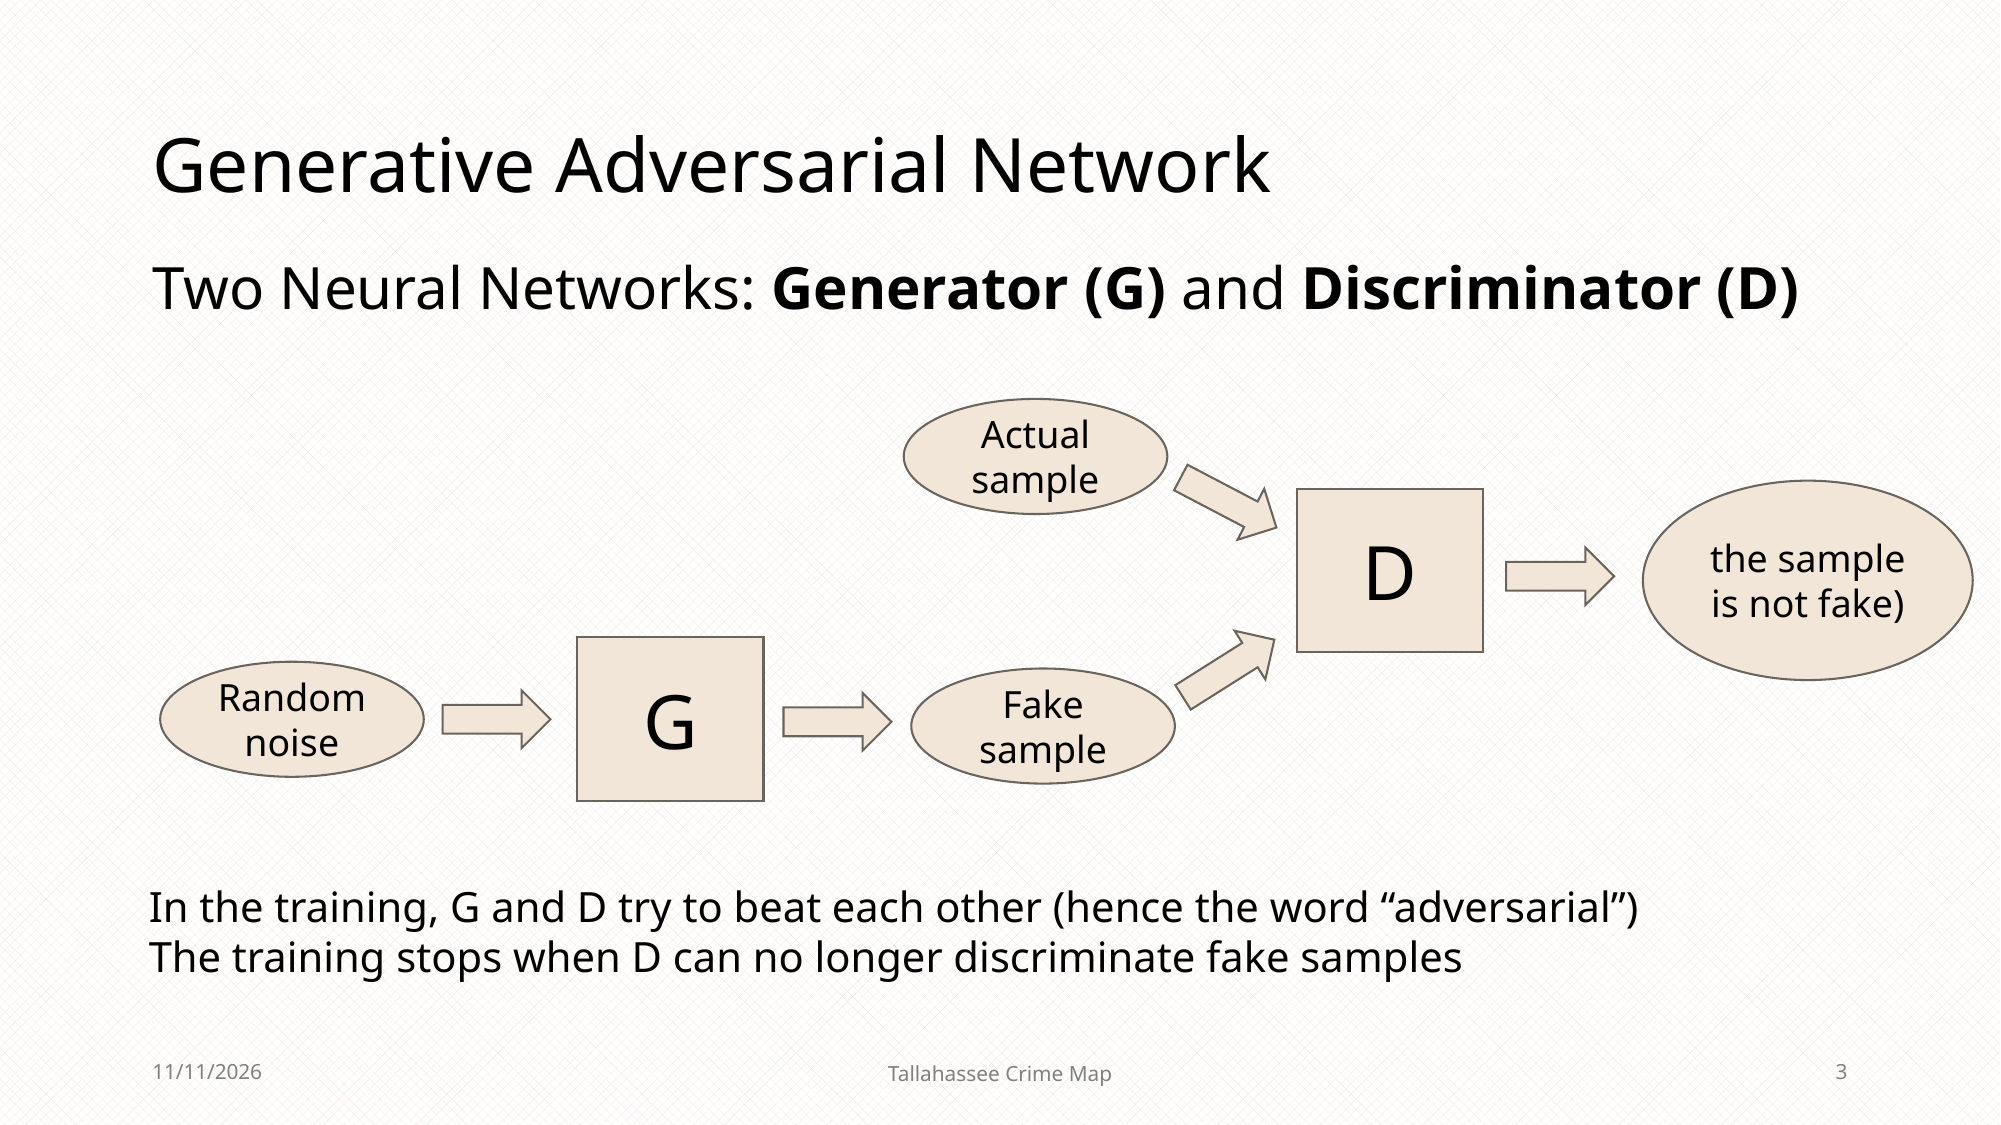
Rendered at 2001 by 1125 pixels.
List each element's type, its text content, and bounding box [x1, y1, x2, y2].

title Generative Adversarial Network [137, 115, 1863, 221]
footer Tallahassee Crime Map [662, 1042, 1338, 1103]
text_box [1505, 544, 1616, 608]
text_box [1172, 463, 1278, 542]
text_box G [576, 636, 765, 802]
list Two Neural Networks: Generator (G) and Discriminator (D) [137, 251, 1937, 966]
text_box [782, 690, 893, 754]
text_box [1173, 629, 1276, 711]
text_box Fake sample [910, 667, 1176, 785]
text_box [441, 687, 552, 751]
text_box Random noise [159, 660, 425, 778]
text_box Actual sample [902, 397, 1169, 516]
slide_number 3 [1412, 1042, 1863, 1103]
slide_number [137, 1042, 588, 1103]
text_box In the training, G and D try to beat each other (hence the word “adversarial”) The training stops when D can no longer discriminate fake samples [134, 872, 1859, 988]
text_box D [1296, 488, 1484, 653]
